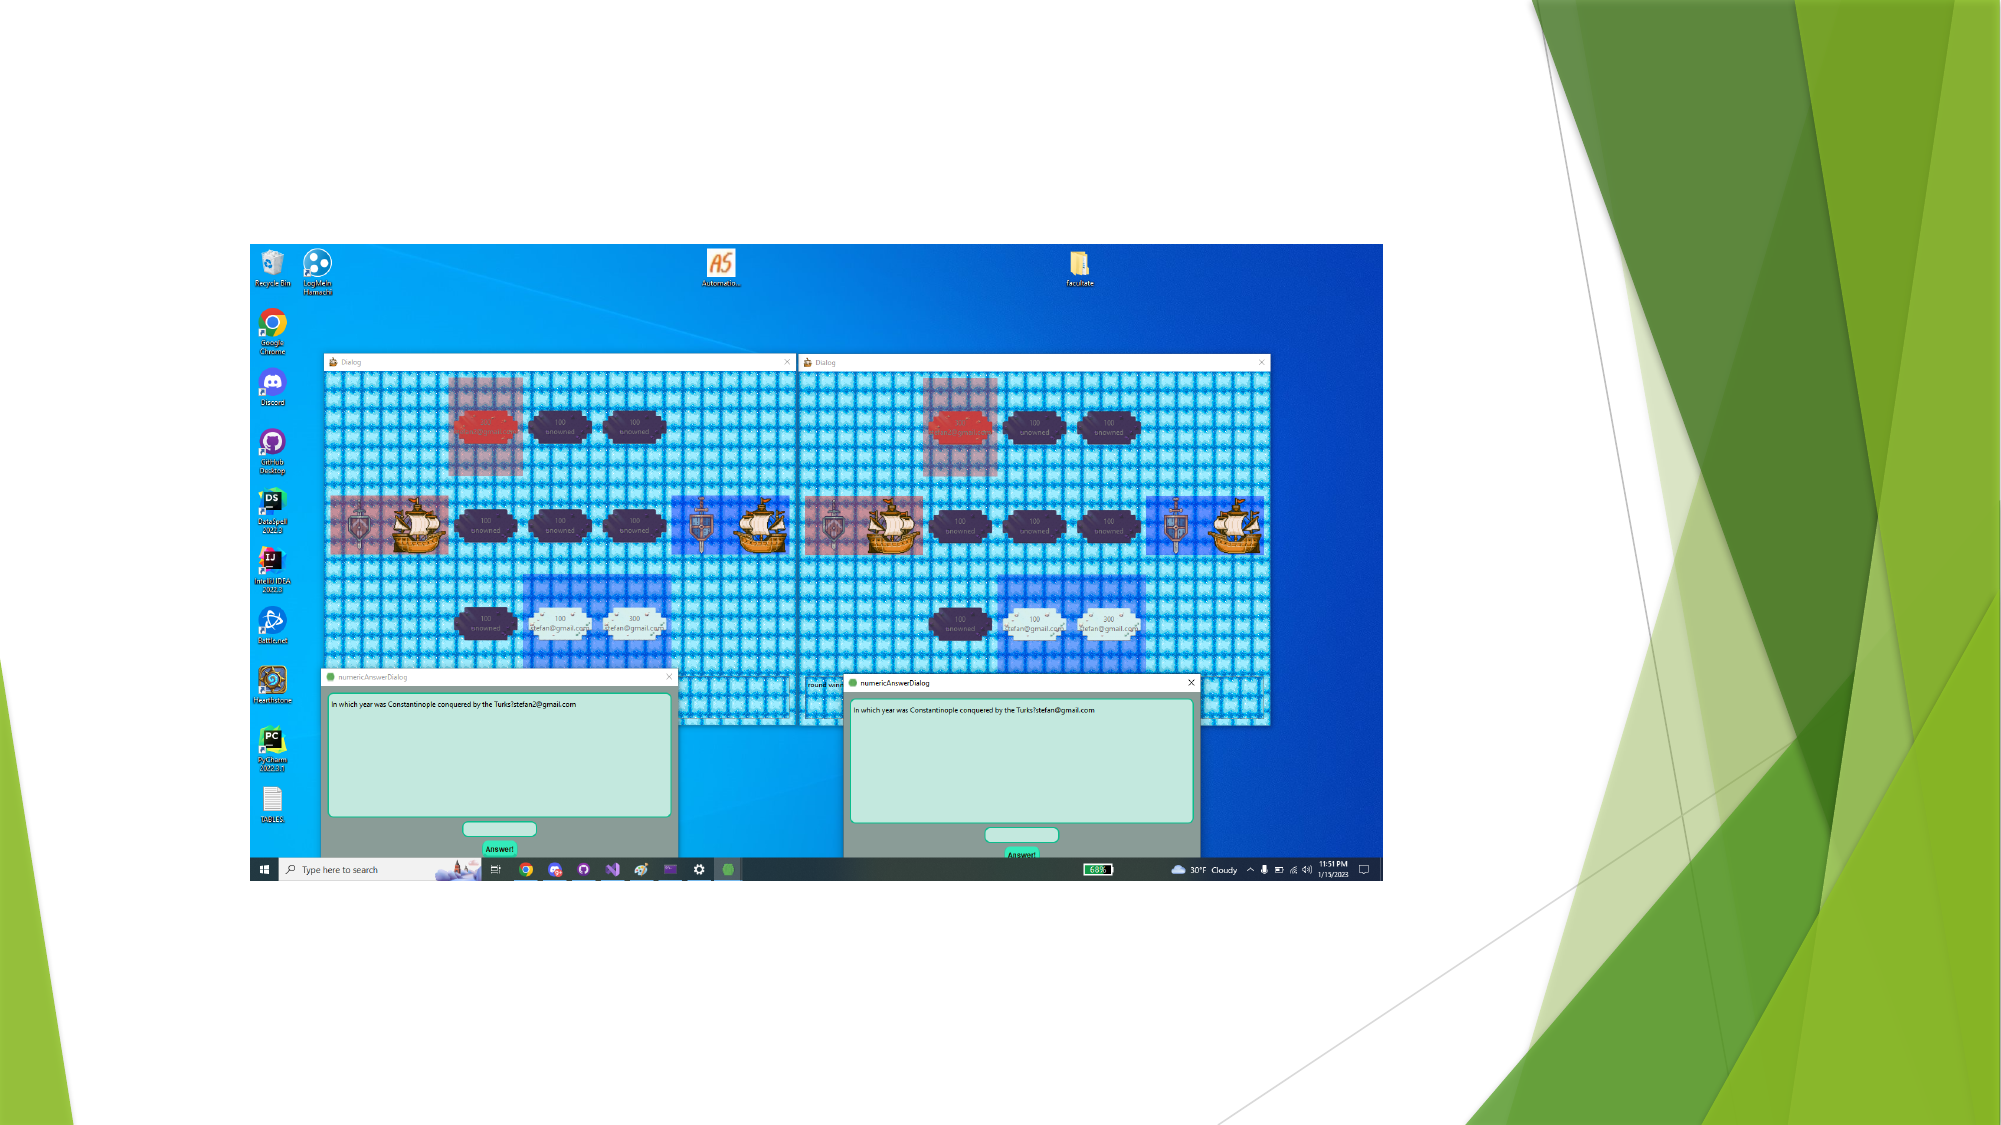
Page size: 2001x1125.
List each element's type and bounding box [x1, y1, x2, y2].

list [249, 243, 1383, 882]
